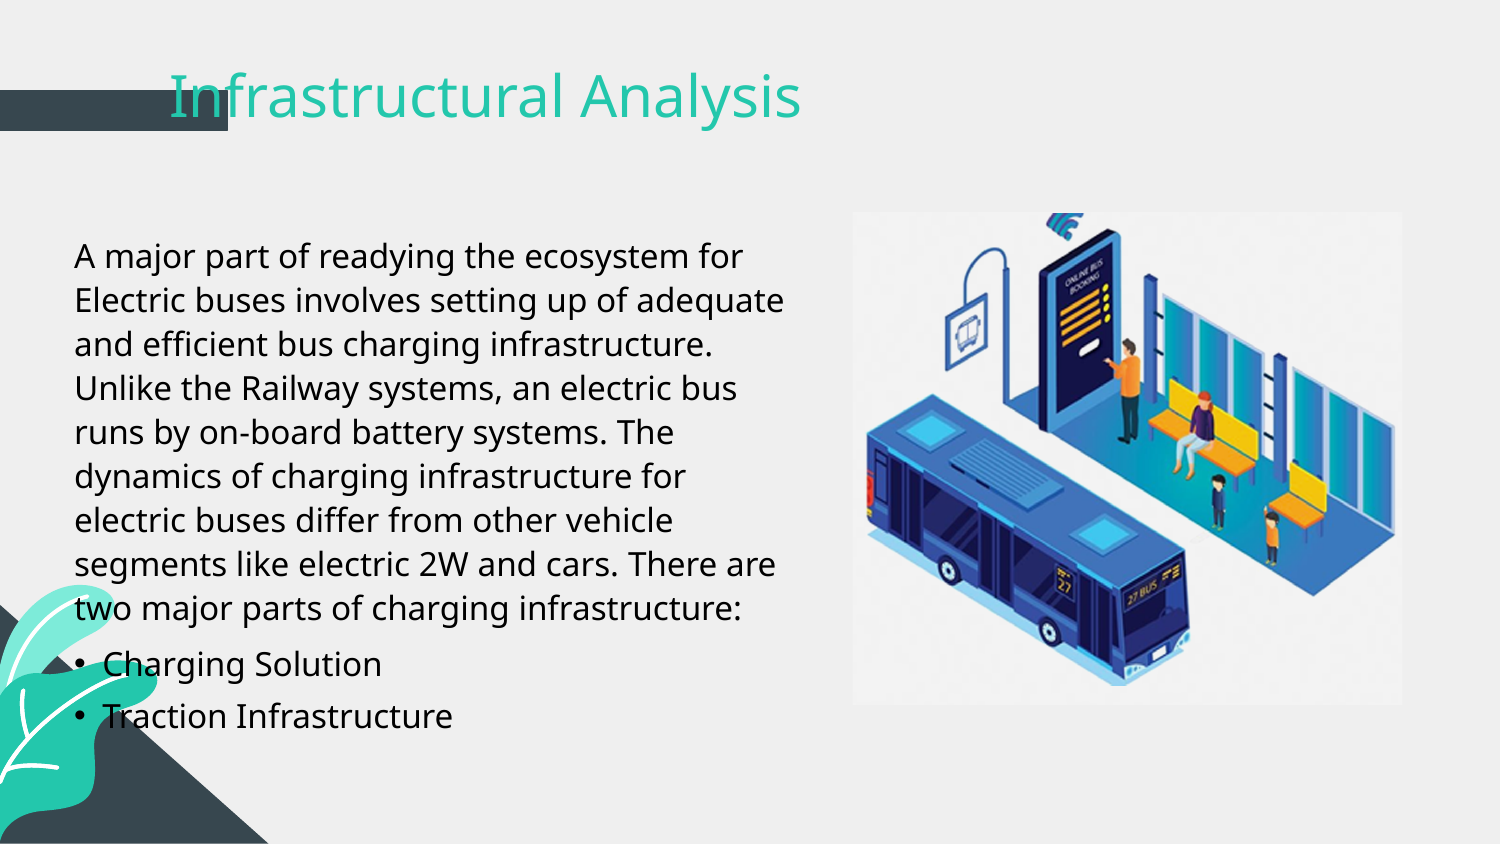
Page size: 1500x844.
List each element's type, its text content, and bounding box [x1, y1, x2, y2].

title Infrastructural Analysis [154, 33, 1346, 117]
picture [852, 212, 1403, 705]
text_box A major part of readying the ecosystem for Electric buses involves setting up of adequate and efficient bus charging infrastructure. Unlike the Railway systems, an electric bus runs by on-board battery systems. The dynamics of charging infrastructure for electric buses differ from other vehicle segments like electric 2W and cars. There are two major parts of charging infrastructure: Charging Solution Traction Infrastructure [59, 224, 813, 743]
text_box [0, 584, 170, 841]
